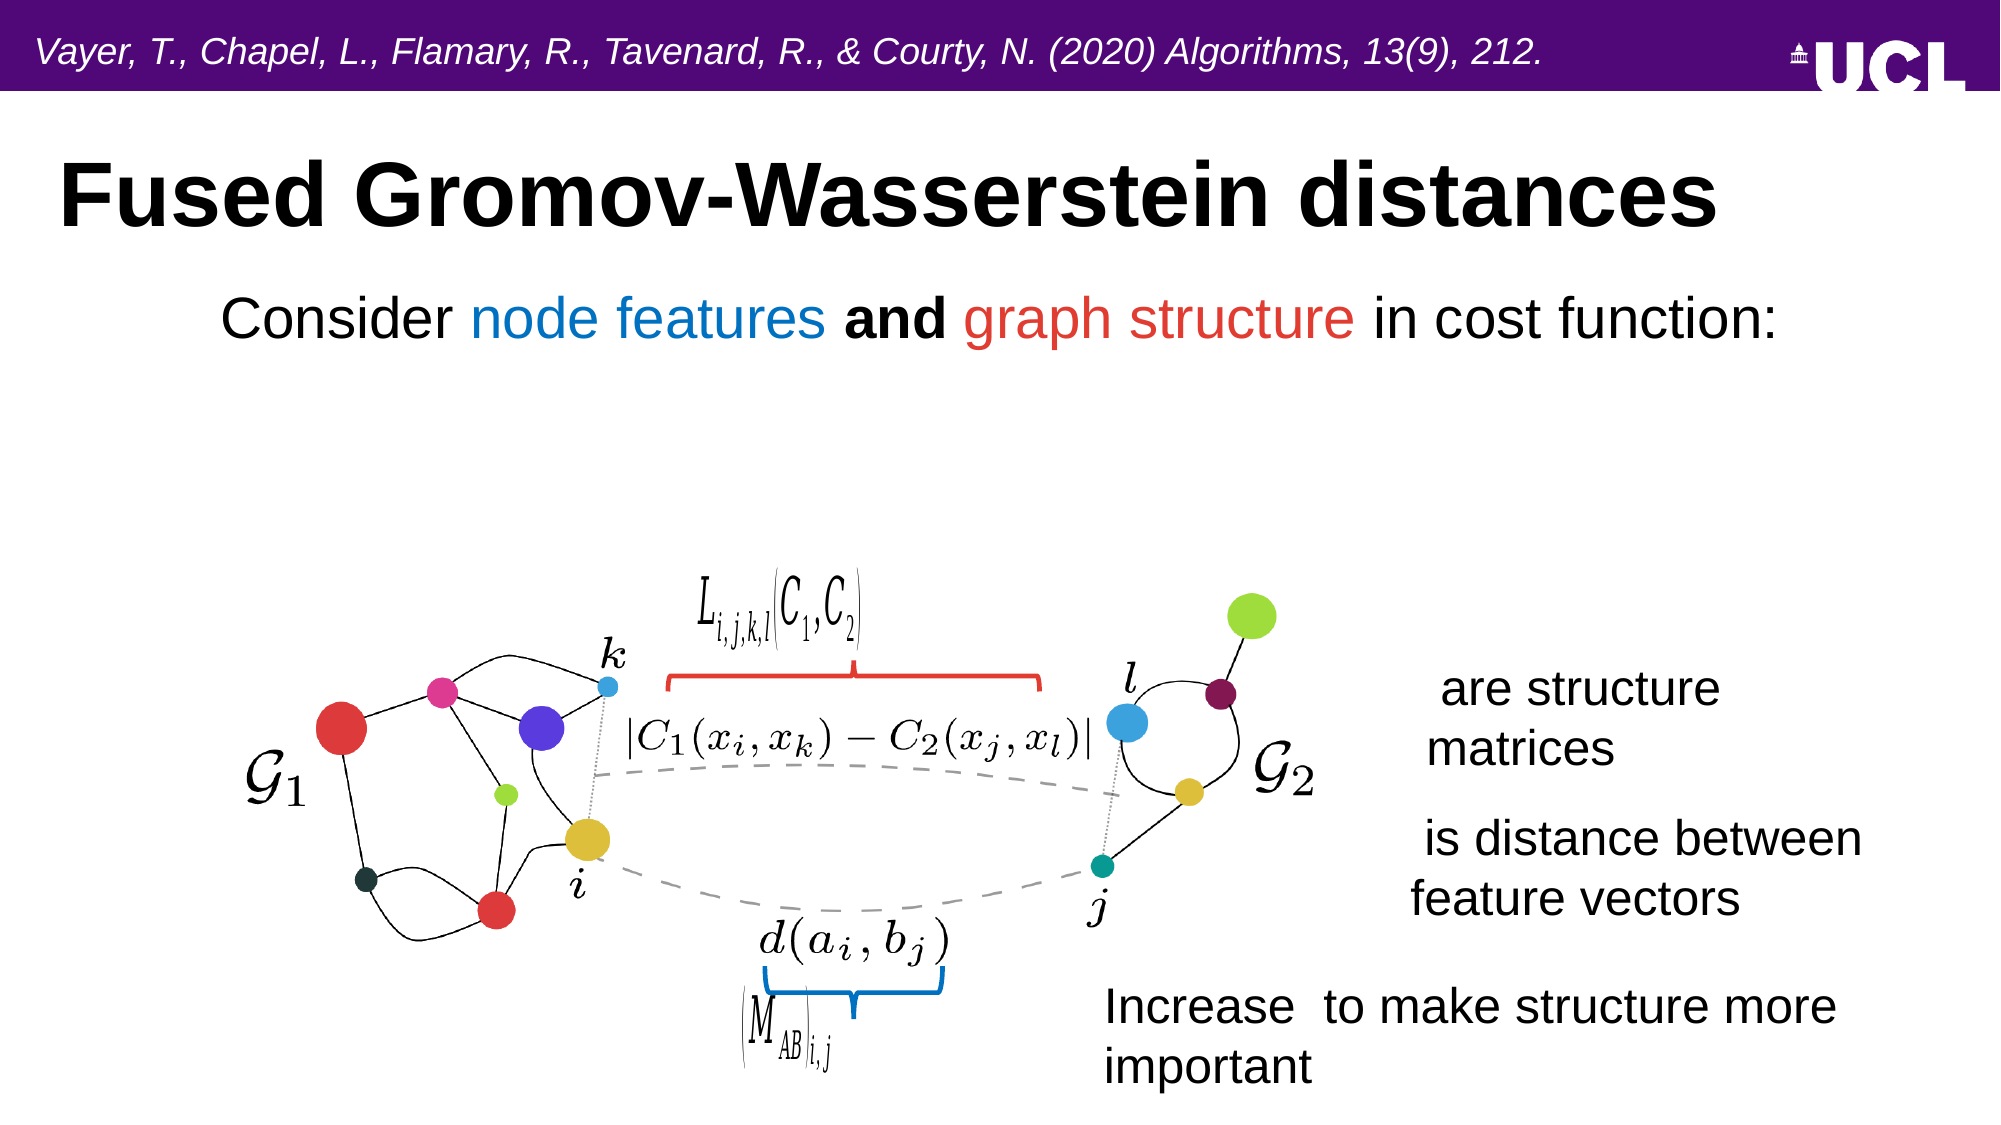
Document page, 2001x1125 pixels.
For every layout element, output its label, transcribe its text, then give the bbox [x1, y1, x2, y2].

picture [0, 0, 2000, 91]
title Fused Gromov-Wasserstein distances [59, 147, 1835, 370]
picture [198, 575, 1360, 993]
text_box [768, 993, 939, 1020]
text_box Vayer, T., Chapel, L., Flamary, R., Tavenard, R., & Courty, N. (2020) Algorithms, 13(9), 212. [18, 19, 1638, 80]
